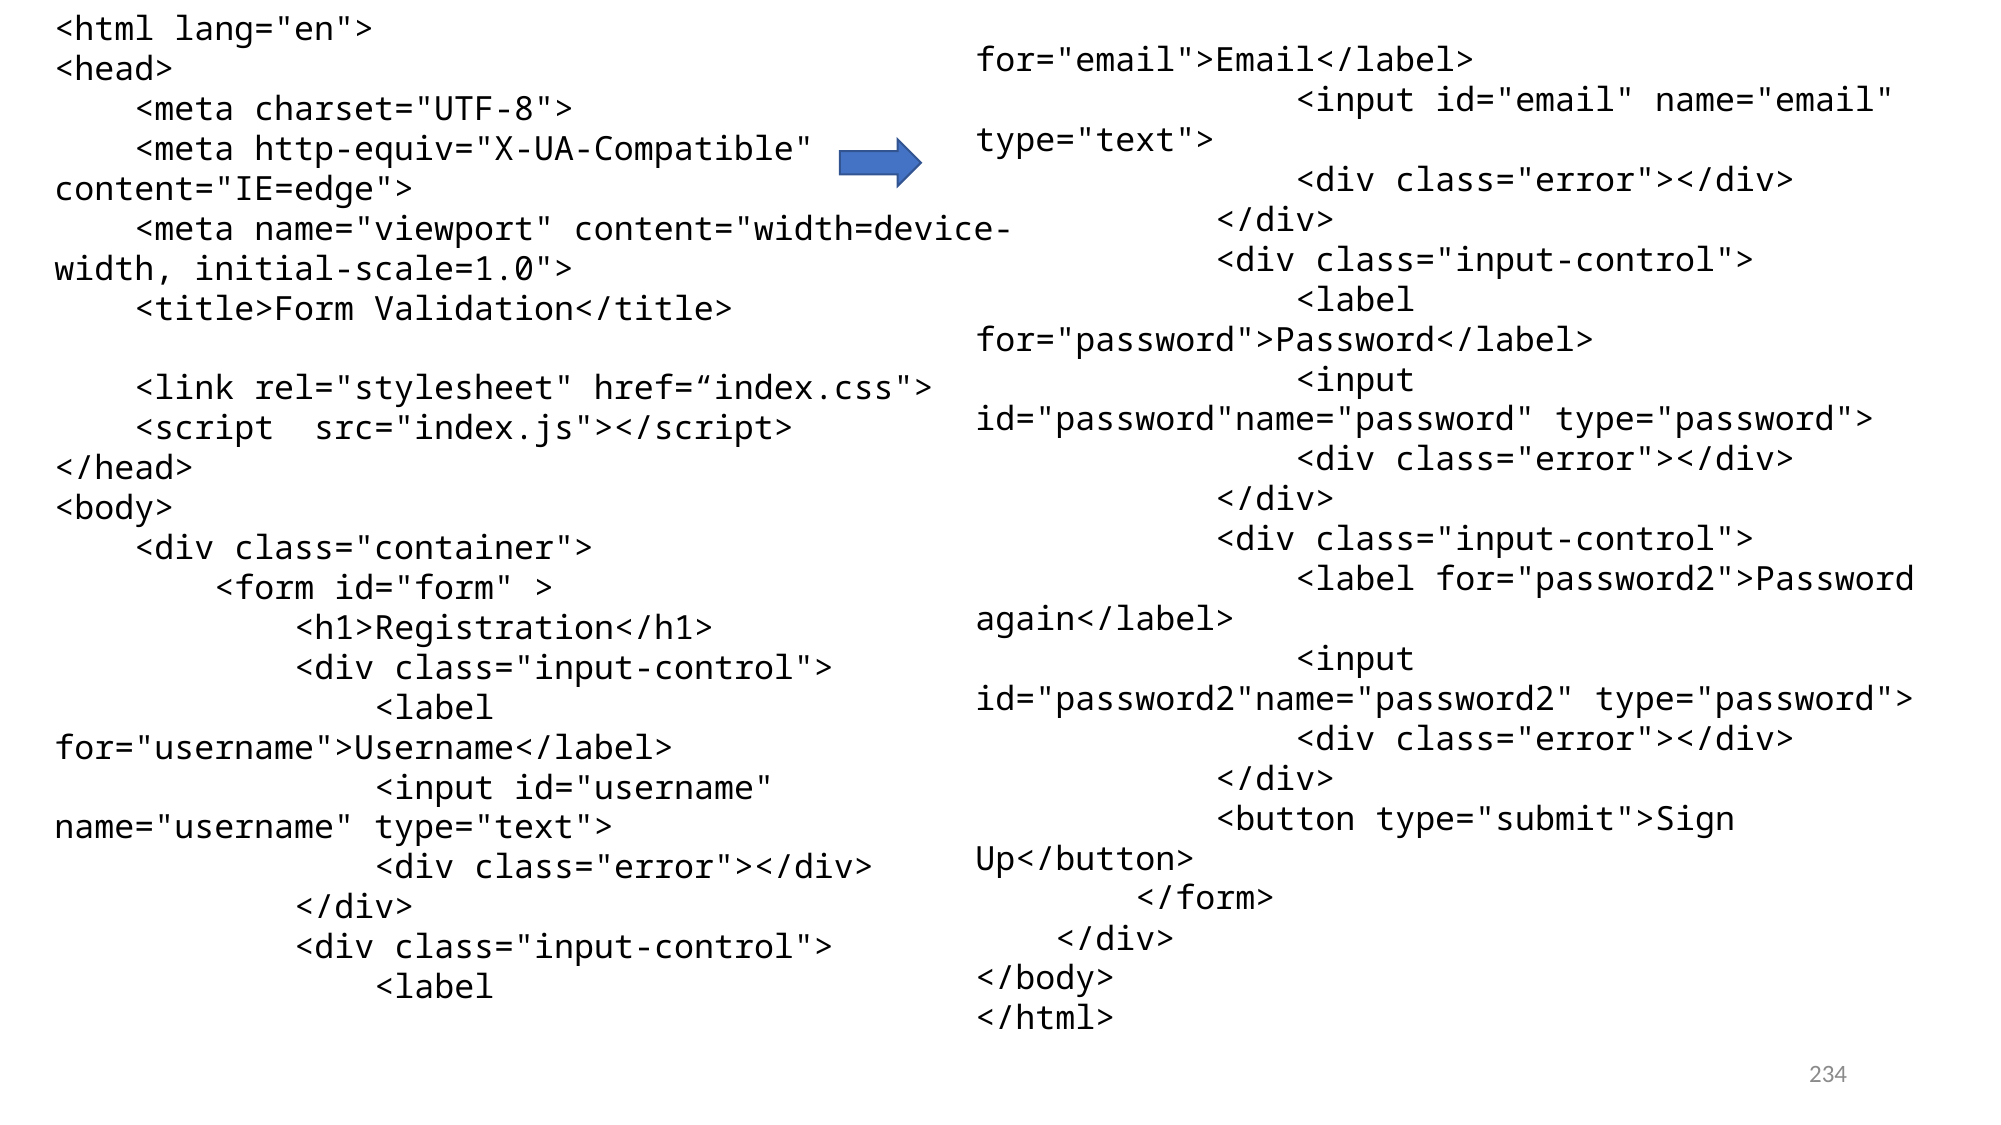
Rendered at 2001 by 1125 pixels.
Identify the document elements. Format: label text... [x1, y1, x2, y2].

slide_number 234 [1412, 1044, 1863, 1103]
text_box [838, 136, 923, 189]
text_box for="email">Email</label> <input id="email" name="email" type="text"> <div class="error"></div> </div> <div class="input-control"> <label for="password">Password</label> <input id="password"name="password" type="password"> <div class="error"></div> </div> <div class="input-control"> <label for="password2">Password again</label> <input id="password2"name="password2" type="password"> <div class="error"></div> </div> <button type="submit">Sign Up</button> </form> </div> </body> </html> [960, 30, 1961, 1044]
text_box <html lang="en"> <head> <meta charset="UTF-8"> <meta http-equiv="X-UA-Compatible" content="IE=edge"> <meta name="viewport" content="width=device-width, initial-scale=1.0"> <title>Form Validation</title> <link rel="stylesheet" href=“index.css"> <script src="index.js"></script> </head> <body> <div class="container"> <form id="form" > <h1>Registration</h1> <div class="input-control"> <label for="username">Username</label> <input id="username" name="username" type="text"> <div class="error"></div> </div> <div class="input-control"> <label [39, 0, 1040, 1013]
